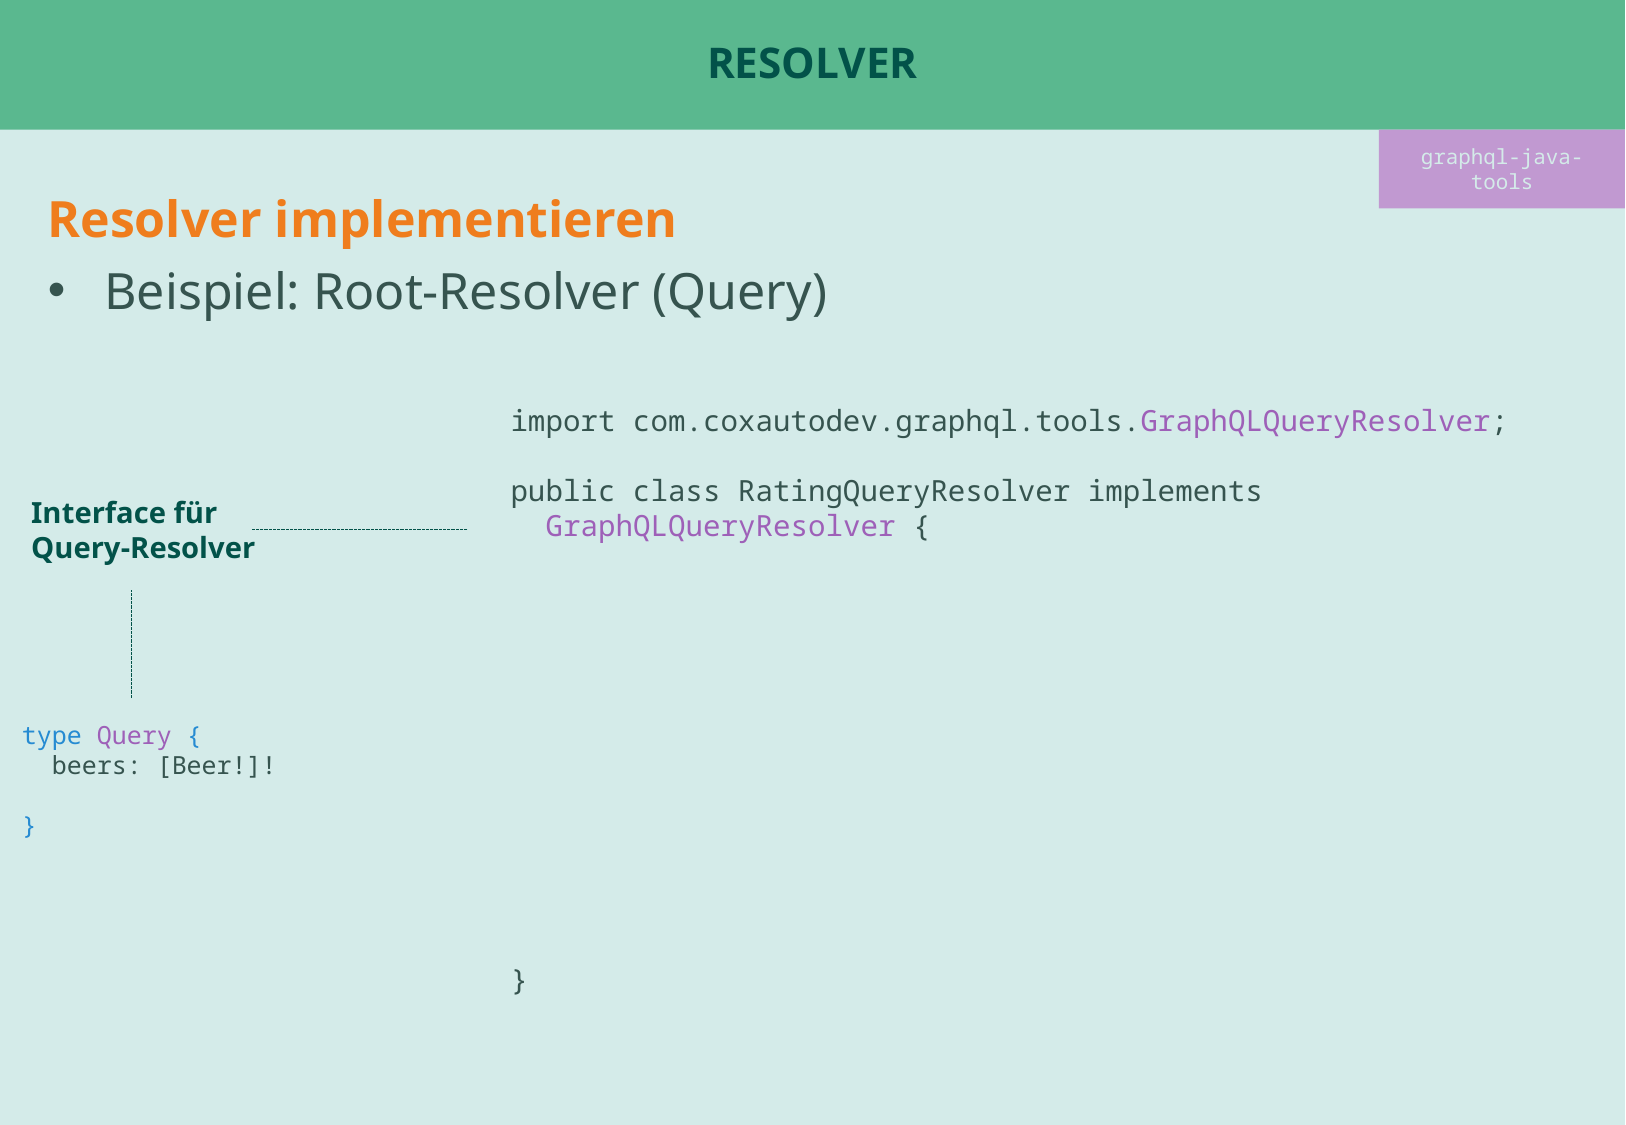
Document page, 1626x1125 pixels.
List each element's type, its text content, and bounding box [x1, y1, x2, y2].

text_box type Query { beers: [Beer!]! } [7, 712, 442, 848]
text_box import com.coxautodev.graphql.tools.GraphQLQueryResolver; public class RatingQueryResolver implements GraphQLQueryResolver { } [495, 394, 1594, 1004]
text_box graphql-java-tools [1378, 129, 1625, 209]
title Resolver [0, 0, 1625, 130]
text_box Interface für Query-Resolver [16, 487, 496, 573]
text_box Resolver implementieren Beispiel: Root-Resolver (Query) [33, 168, 1413, 327]
